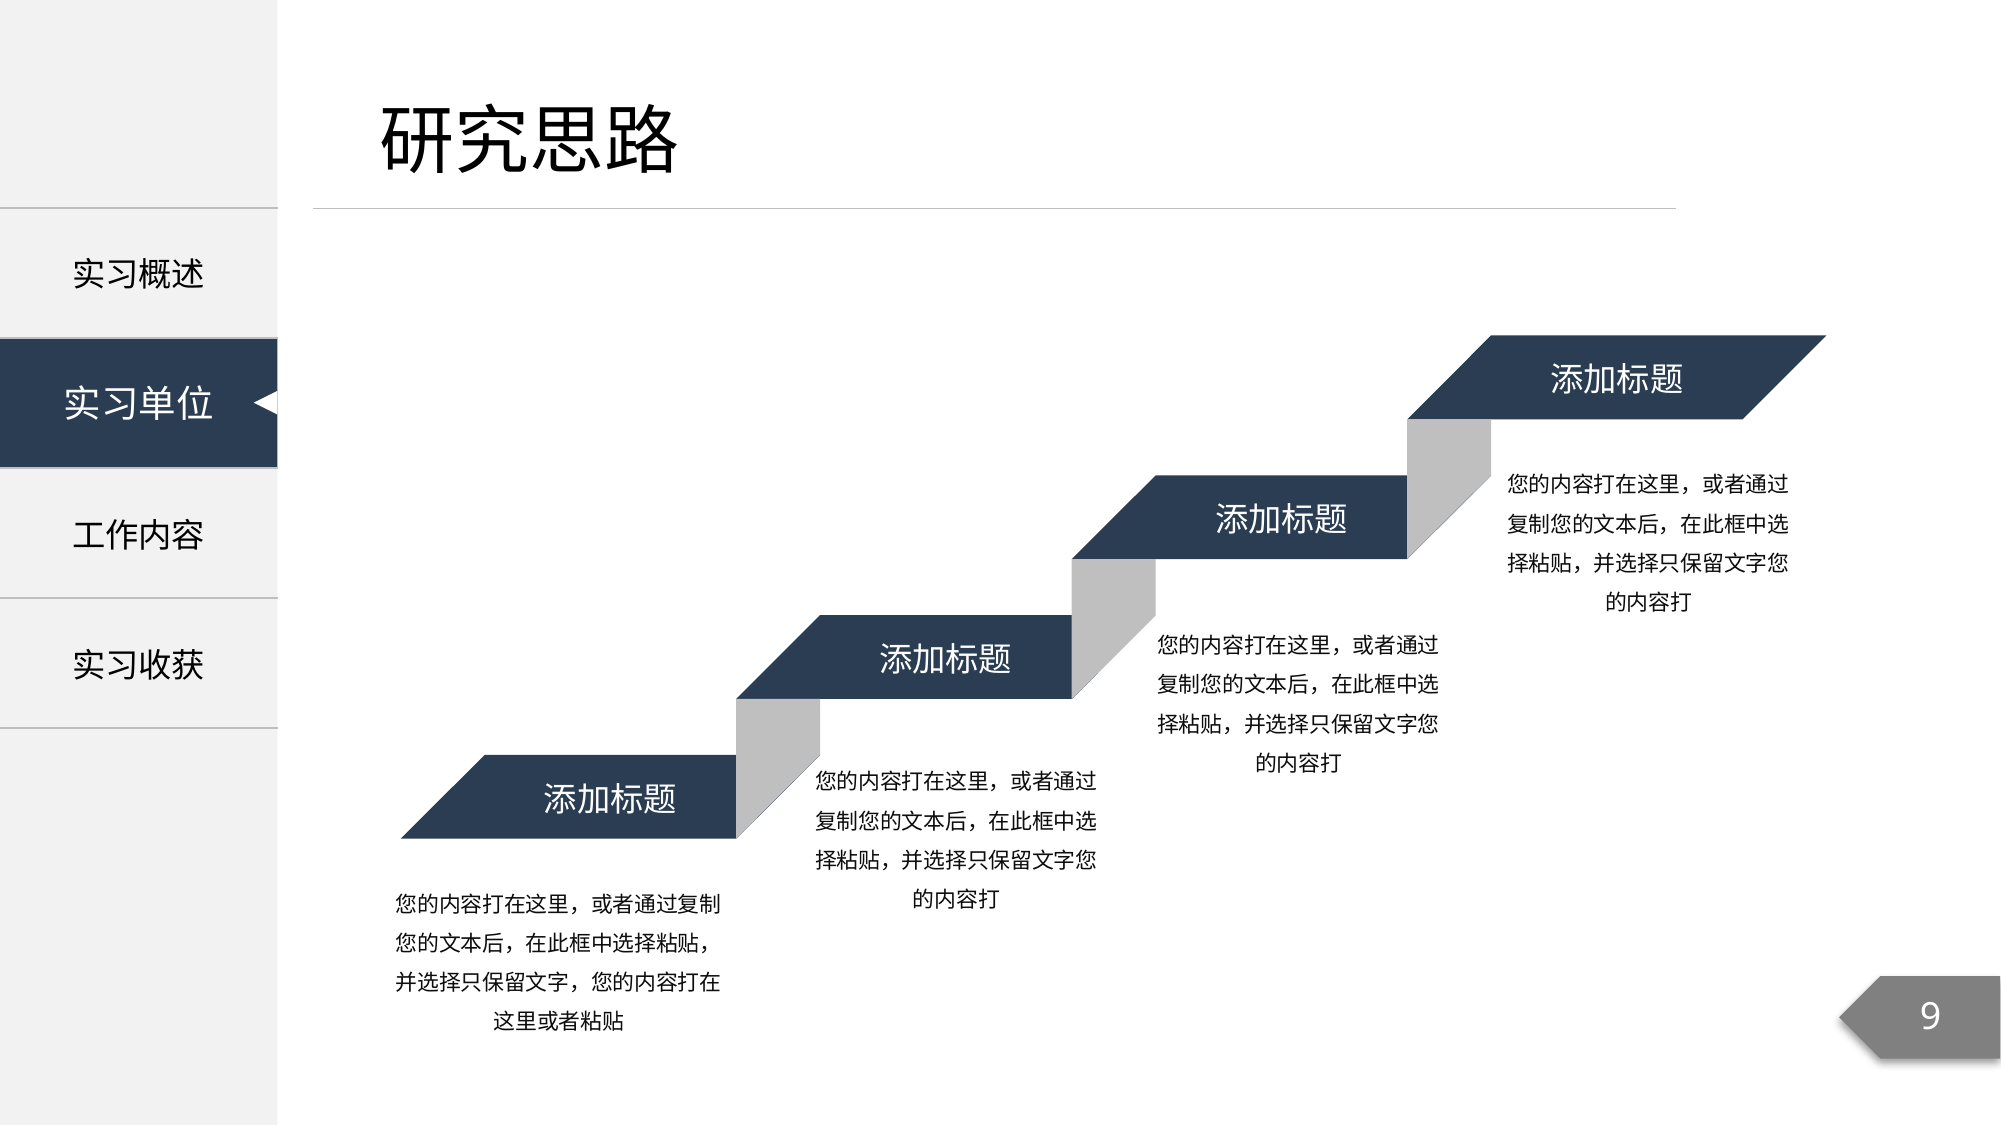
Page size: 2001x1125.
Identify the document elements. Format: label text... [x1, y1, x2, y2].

text_box [735, 697, 822, 841]
text_box 研究思路 [364, 85, 695, 190]
text_box 添加标题 [1072, 474, 1406, 561]
text_box 您的内容打在这里，或者通过复制您的文本后，在此框中选择粘贴，并选择只保留文字，您的内容打在这里或者粘贴 [381, 873, 737, 1039]
text_box 您的内容打在这里，或者通过复制您的文本后，在此框中选择粘贴，并选择只保留文字您的内容打 [1491, 454, 1806, 619]
text_box 添加标题 [1407, 334, 1829, 421]
text_box 添加标题 [398, 753, 735, 840]
text_box 您的内容打在这里，或者通过复制您的文本后，在此框中选择粘贴，并选择只保留文字您的内容打 [1141, 614, 1456, 780]
text_box 添加标题 [736, 613, 1070, 701]
text_box [1070, 557, 1157, 702]
text_box [1406, 418, 1493, 562]
text_box 您的内容打在这里，或者通过复制您的文本后，在此框中选择粘贴，并选择只保留文字您的内容打 [799, 751, 1114, 916]
